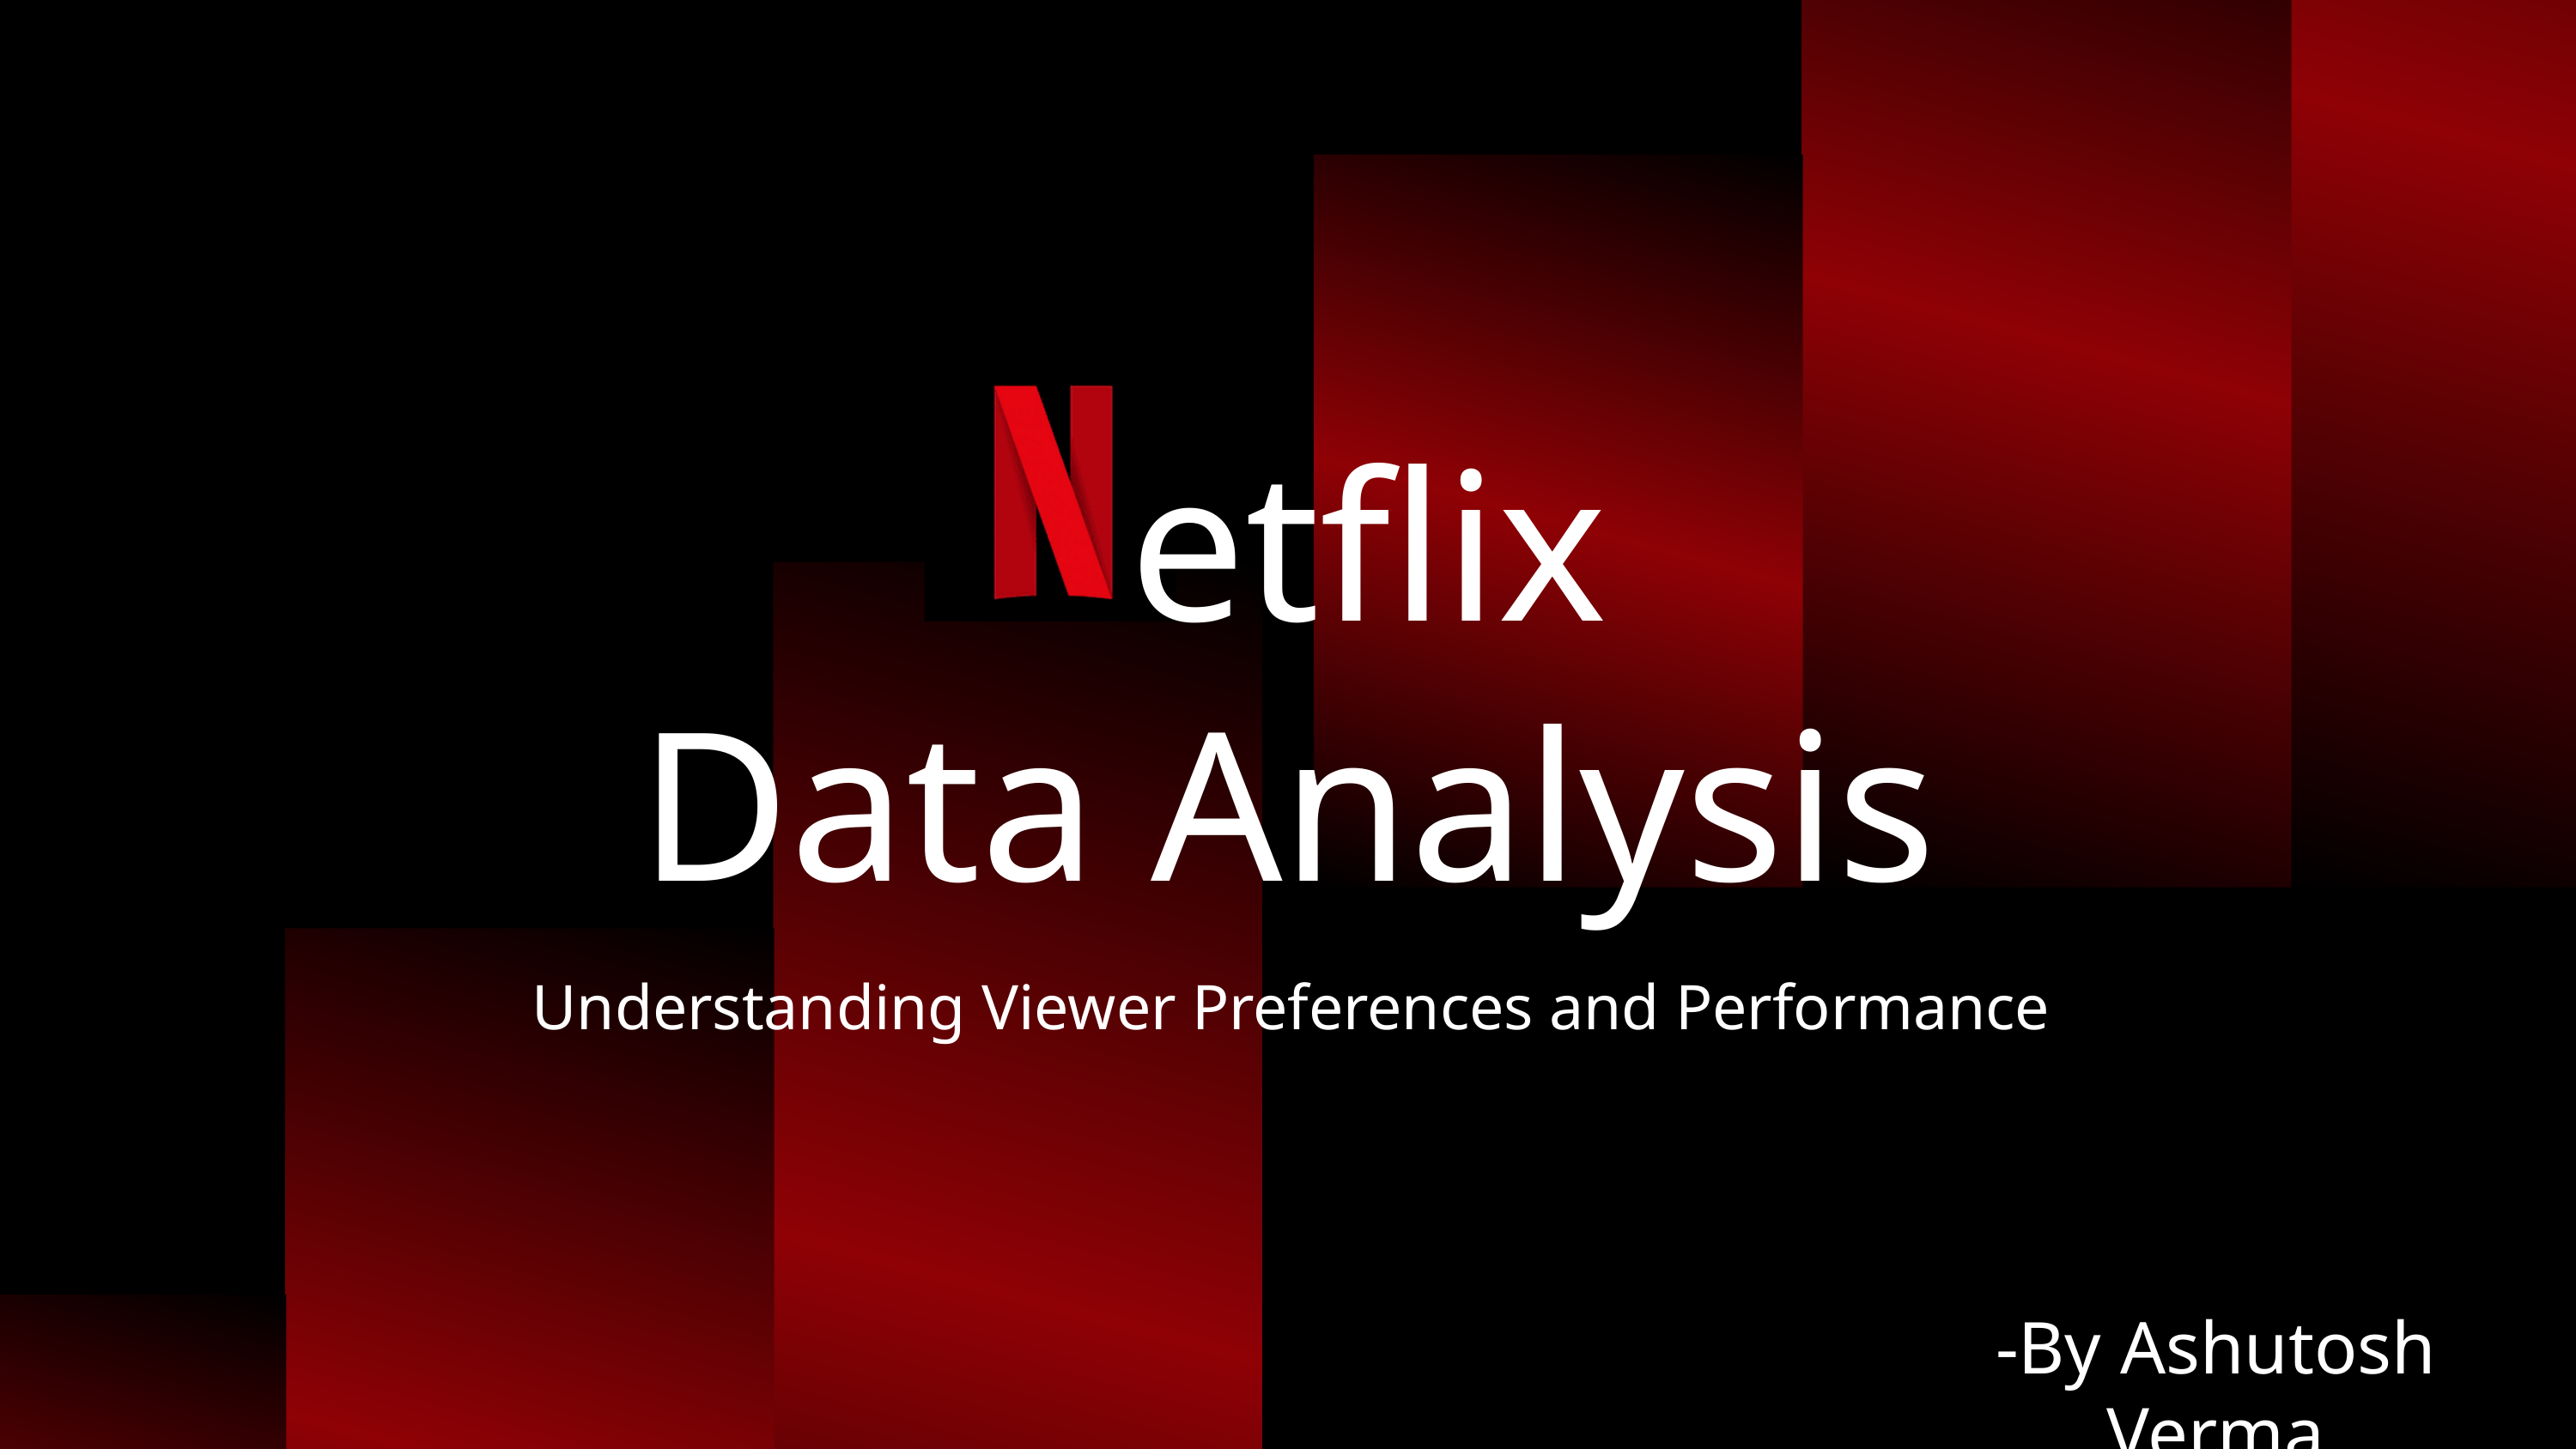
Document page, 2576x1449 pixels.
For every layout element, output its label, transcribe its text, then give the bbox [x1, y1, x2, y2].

text_box [1313, 0, 2576, 888]
text_box [924, 367, 1176, 409]
text_box [0, 561, 1262, 1449]
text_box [330, 409, 2246, 1040]
text_box -By Ashutosh Verma [1941, 1302, 2490, 1449]
